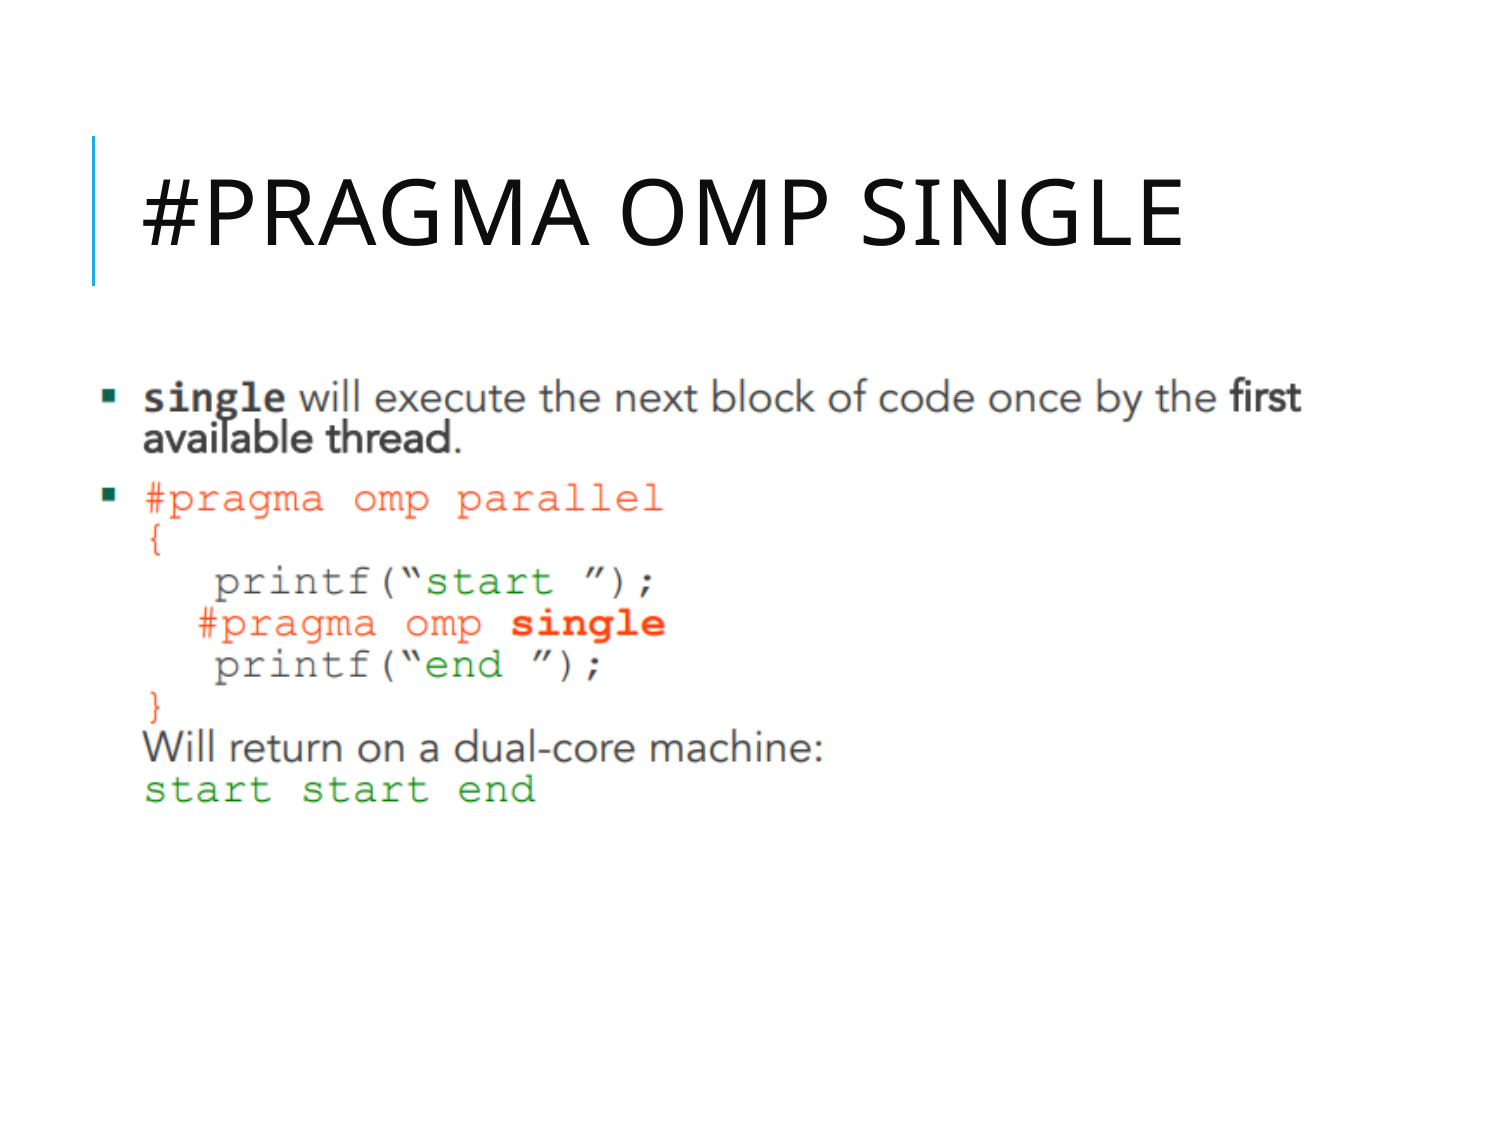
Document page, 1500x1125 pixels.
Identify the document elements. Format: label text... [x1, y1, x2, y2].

picture [89, 371, 1375, 852]
title #pragma omp single [126, 96, 1322, 342]
